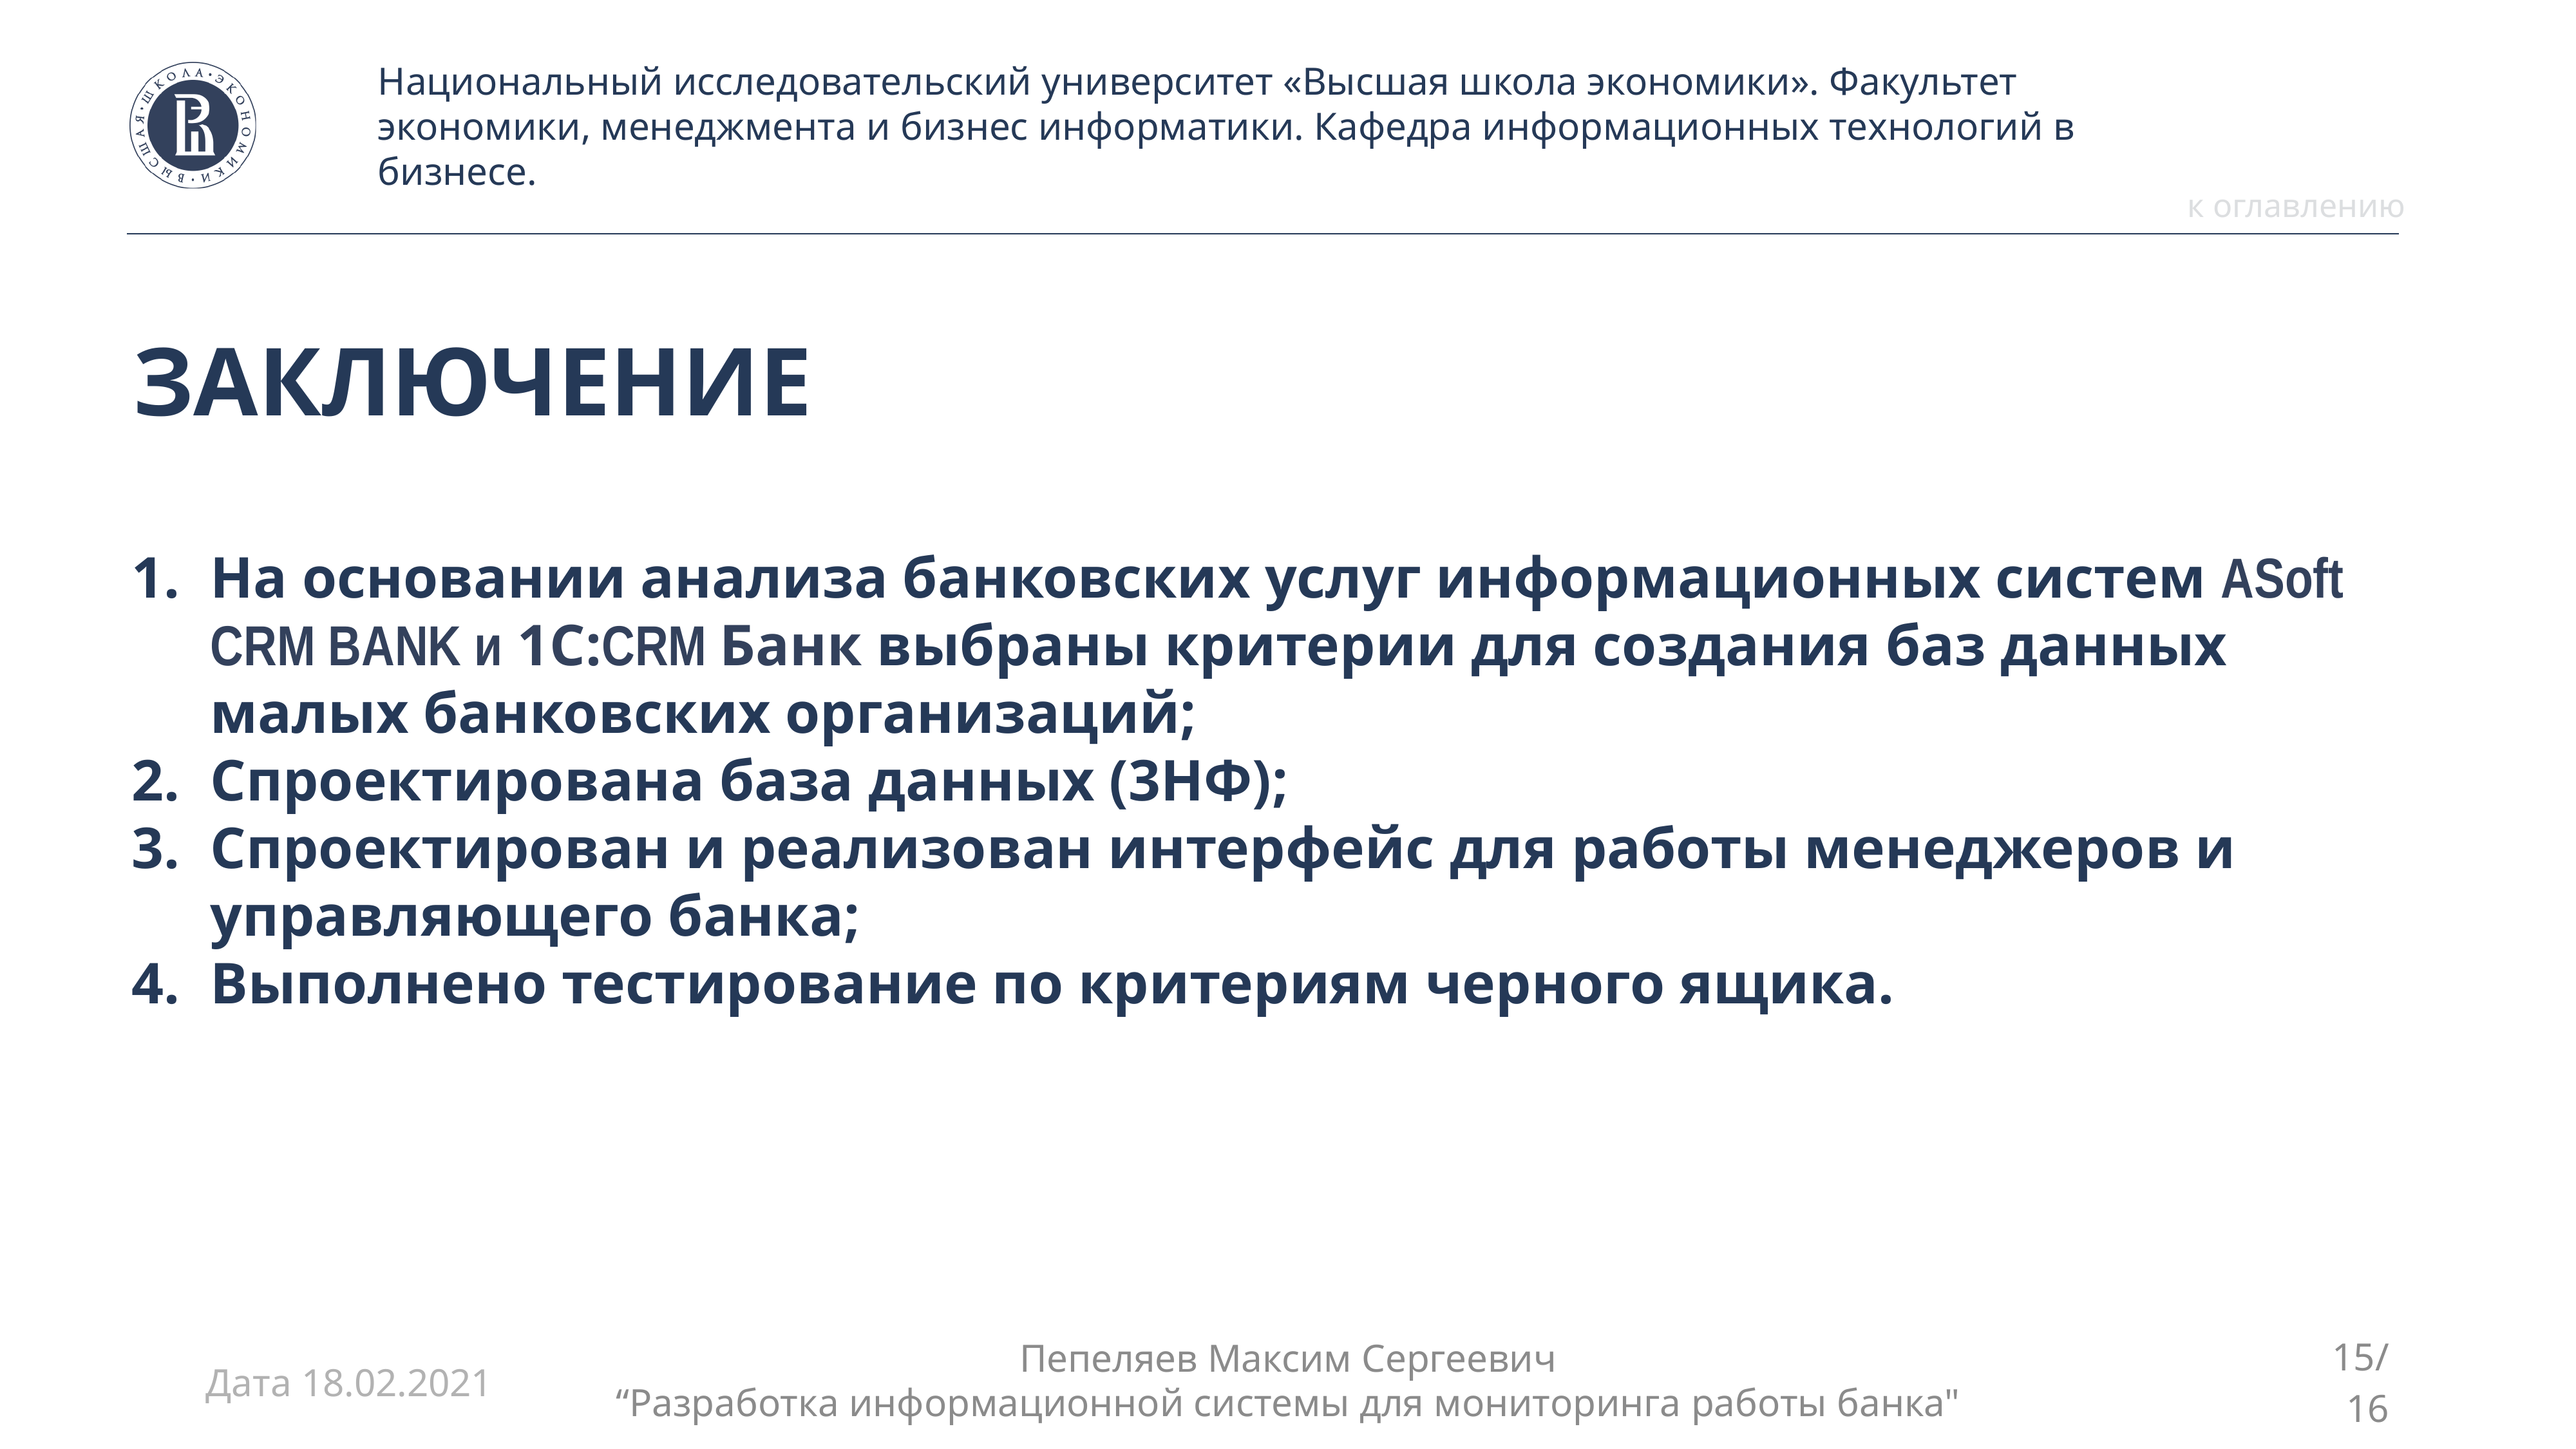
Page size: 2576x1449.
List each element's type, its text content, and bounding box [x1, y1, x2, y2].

text_box заключение [125, 314, 2396, 454]
slide_number 15/16 [2287, 1353, 2400, 1410]
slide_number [196, 1343, 776, 1421]
footer Пепеляев Максим Сергеевич “Разработка информационной системы для мониторинга работы банка" [567, 1340, 2009, 1418]
picture [129, 62, 256, 189]
text_box На основании анализа банковских услуг информационных систем ASoft CRM BANK и 1С:CRM Банк выбраны критерии для создания баз данных малых банковских организаций; Спроектирована база данных (3НФ); Спроектирован и реализован интерфейс для работы менеджеров и управляющего банка; Выполнено тестирование по критериям черного ящика. [124, 534, 2397, 1052]
text_box к оглавлению [2180, 177, 2414, 236]
